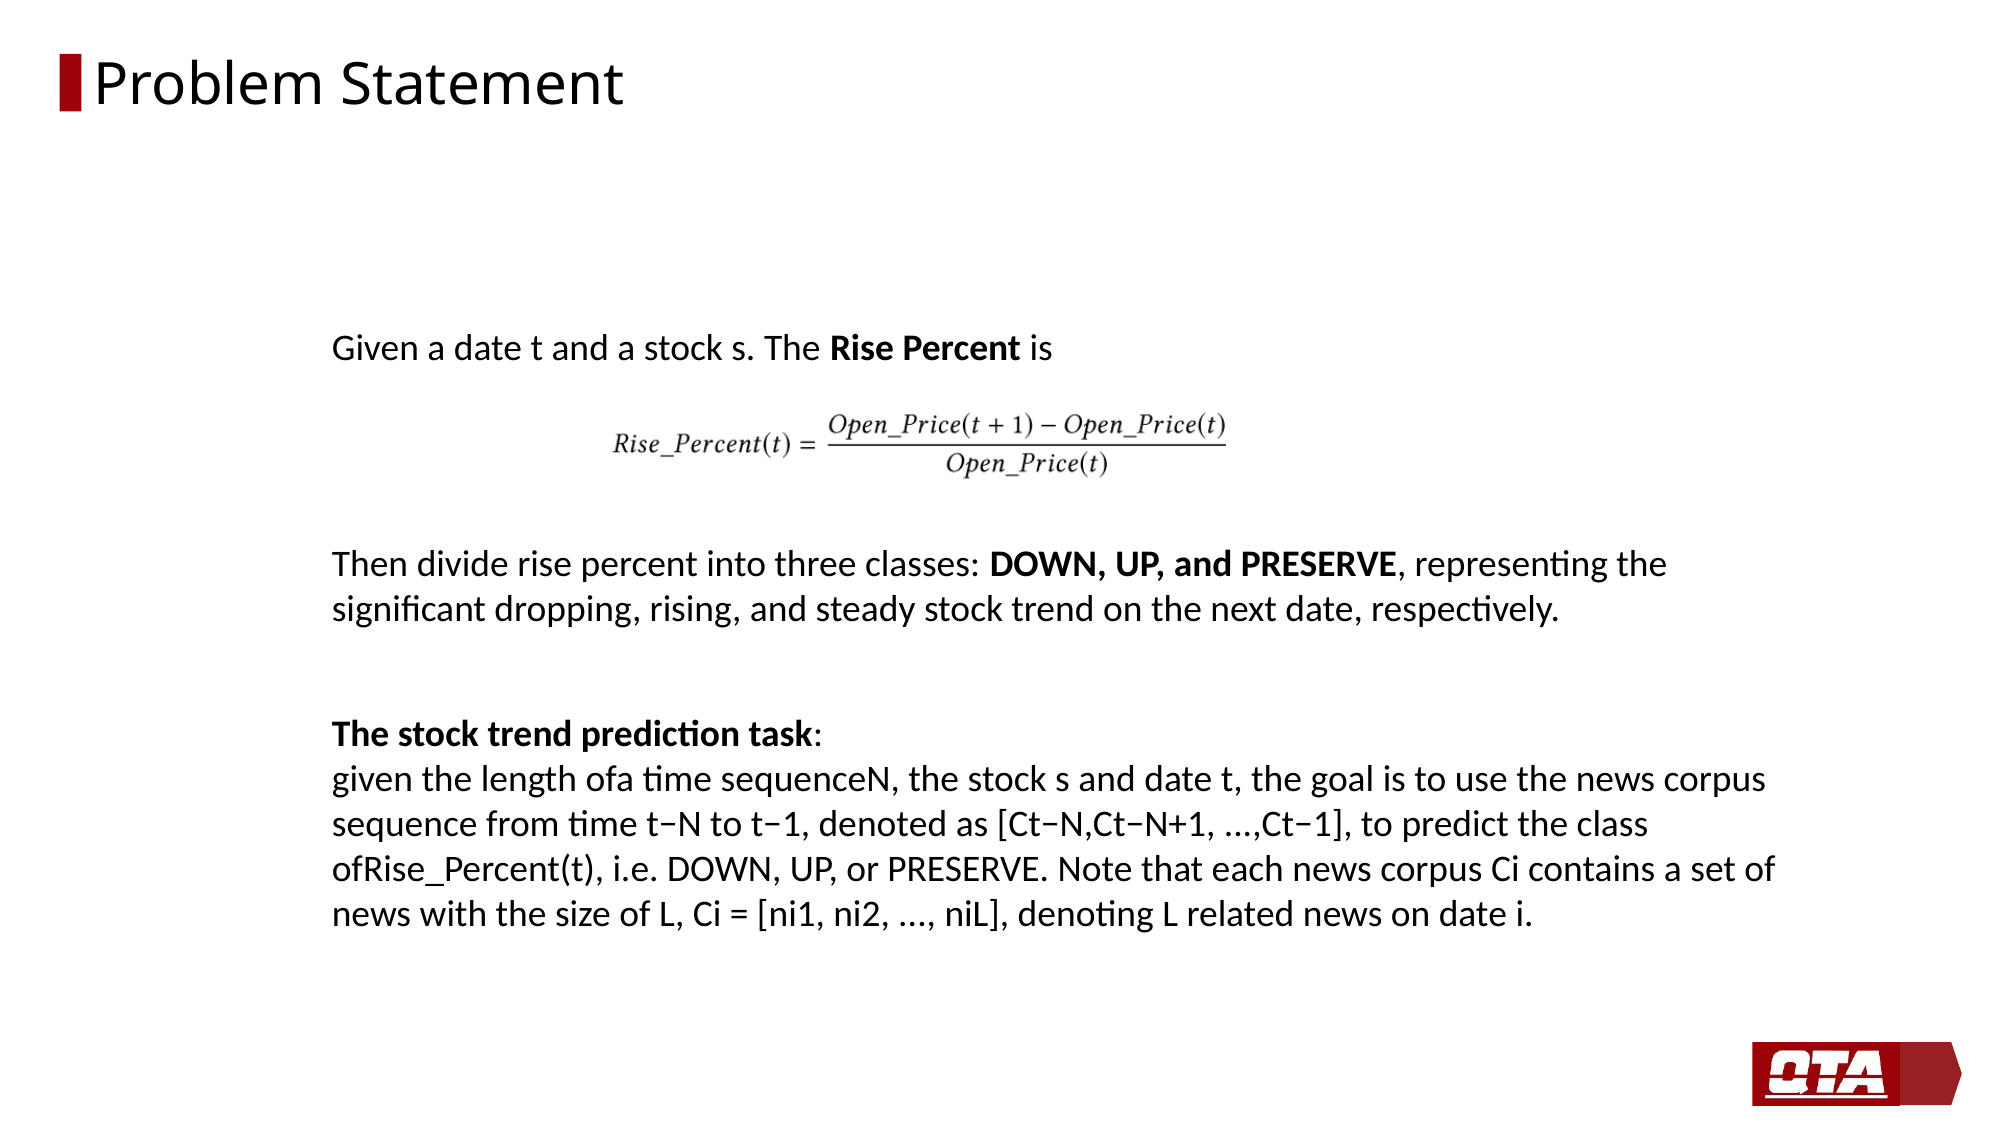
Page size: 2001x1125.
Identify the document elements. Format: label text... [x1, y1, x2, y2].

picture [600, 405, 1252, 486]
picture [1752, 1042, 1900, 1106]
text_box Given a date t and a stock s. The Rise Percent is [317, 315, 1752, 376]
title Problem Statement [78, 0, 1775, 174]
text_box The stock trend prediction task: given the length ofa time sequenceN, the stock s and date t, the goal is to use the news corpus sequence from time t−N to t−1, denoted as [Ct−N,Ct−N+1, ...,Ct−1], to predict the class ofRise_Percent(t), i.e. DOWN, UP, or PRESERVE. Note that each news corpus Ci contains a set of news with the size of L, Ci = [ni1, ni2, ..., niL], denoting L related news on date i. [317, 701, 1874, 942]
text_box Then divide rise percent into three classes: DOWN, UP, and PRESERVE, representing the significant dropping, rising, and steady stock trend on the next date, respectively. [317, 531, 1752, 636]
